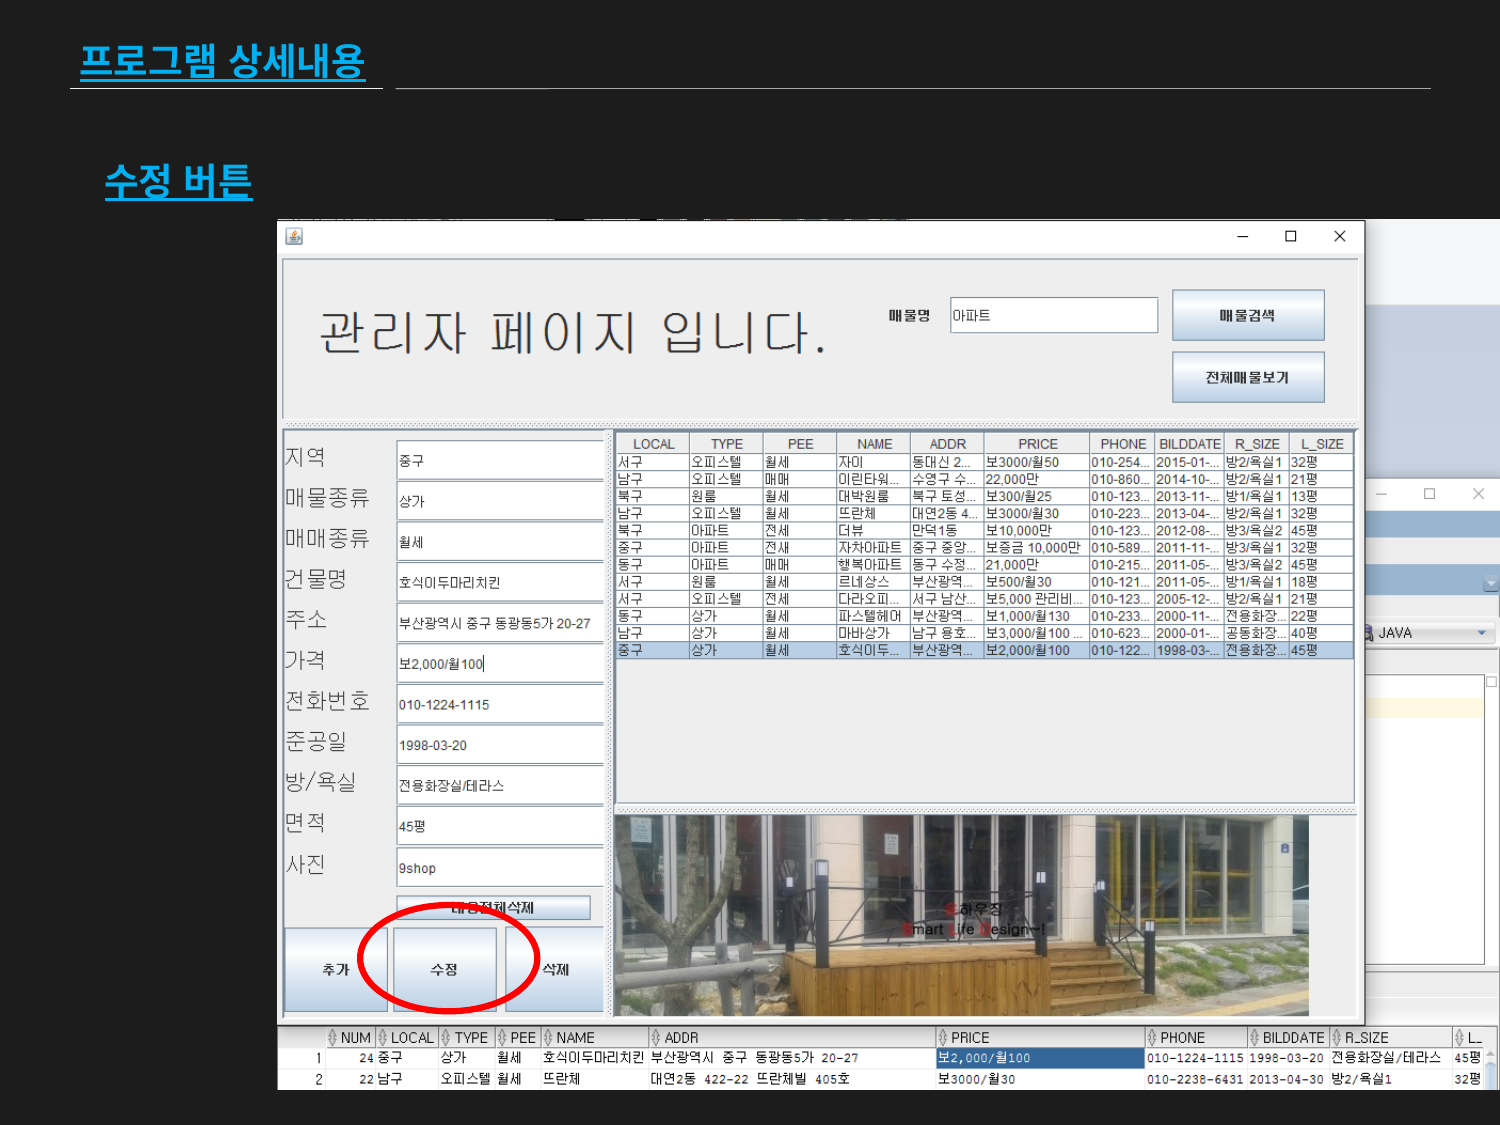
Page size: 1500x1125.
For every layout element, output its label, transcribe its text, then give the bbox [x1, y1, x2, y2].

picture [277, 219, 1500, 1090]
text_box 수정 버튼 [89, 150, 693, 211]
text_box 프로그램 상세내용 [64, 30, 715, 91]
